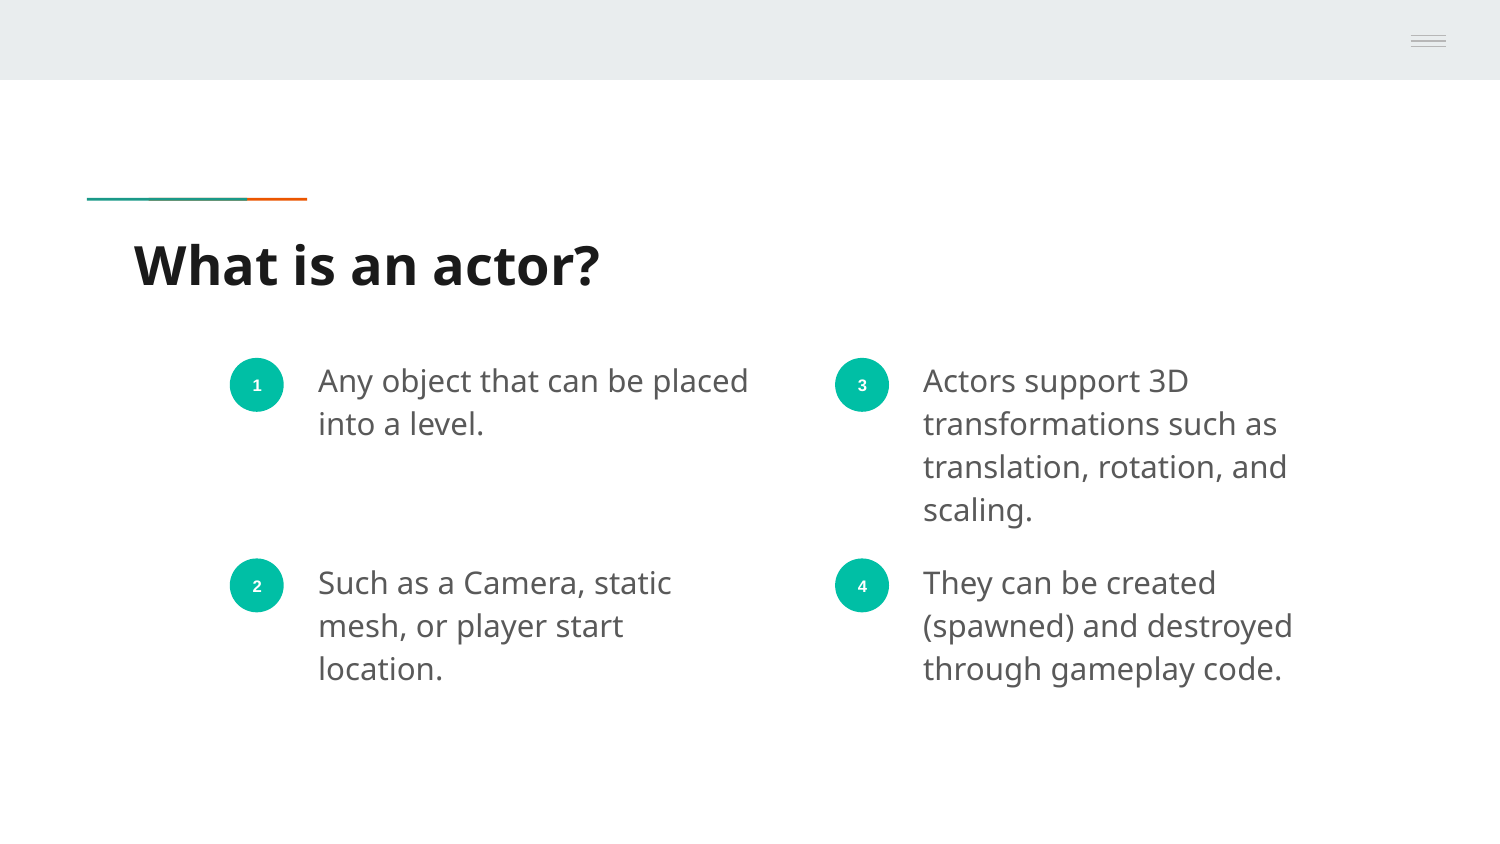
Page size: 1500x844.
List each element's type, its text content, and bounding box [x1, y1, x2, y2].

text_box 1 [229, 357, 284, 412]
text_box 3 [835, 357, 890, 412]
list Actors support 3D transformations such as translation, rotation, and scaling. [908, 340, 1414, 513]
title What is an actor? [119, 216, 1381, 305]
text_box 4 [835, 558, 890, 613]
text_box 2 [229, 558, 284, 613]
list Such as a Camera, static mesh, or player start location. [303, 542, 768, 716]
list Any object that can be placed into a level. [303, 340, 768, 513]
list They can be created (spawned) and destroyed through gameplay code. [908, 542, 1373, 716]
